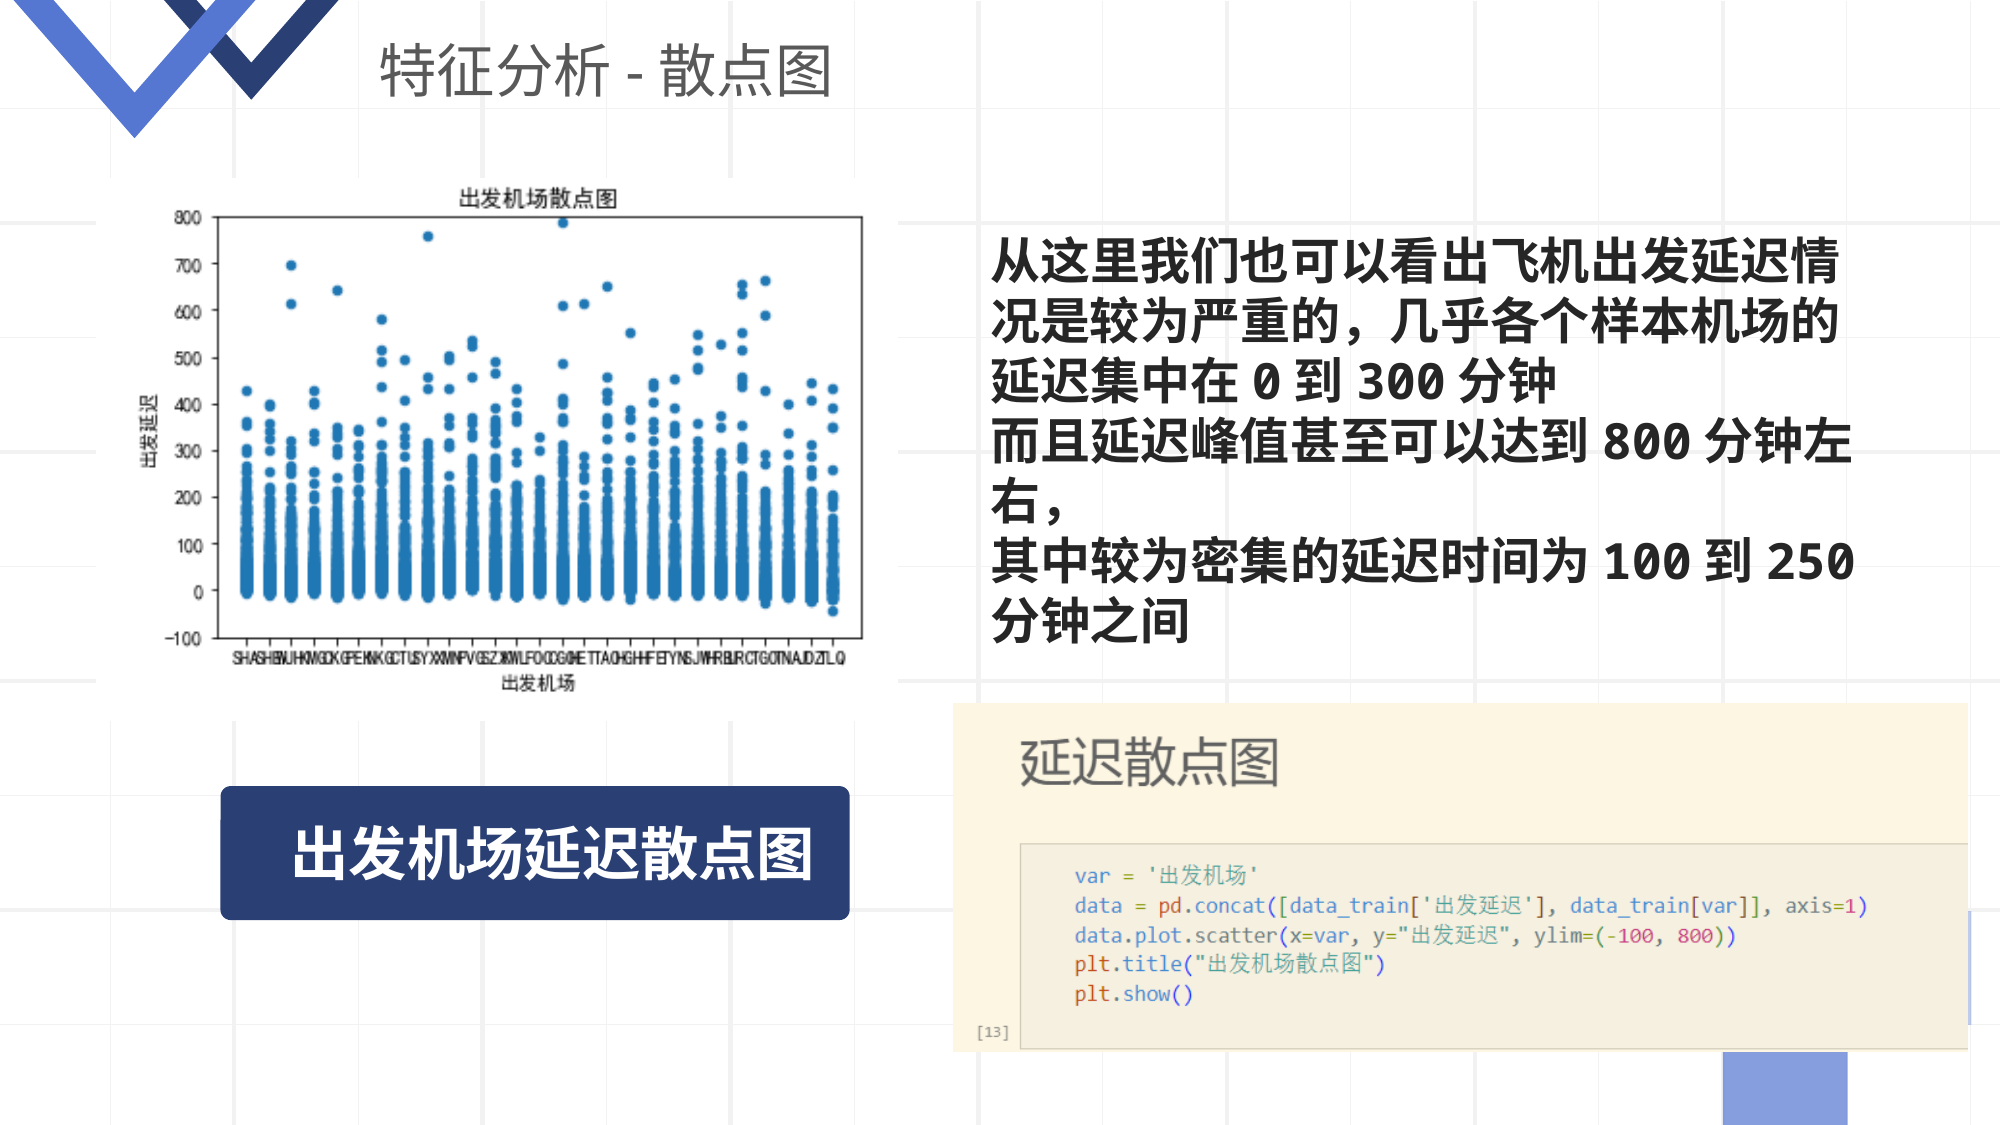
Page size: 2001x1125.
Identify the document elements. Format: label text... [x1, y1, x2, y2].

text_box [219, 784, 851, 922]
text_box 从这里我们也可以看出飞机出发延迟情况是较为严重的，几乎各个样本机场的延迟集中在0到300分钟 而且延迟峰值甚至可以达到800分钟左右， 其中较为密集的延迟时间为100到250分钟之间 [975, 222, 1894, 657]
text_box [12, 0, 1052, 139]
picture [96, 178, 898, 721]
picture [953, 703, 1968, 1052]
text_box 出发机场延迟散点图 [276, 810, 861, 895]
